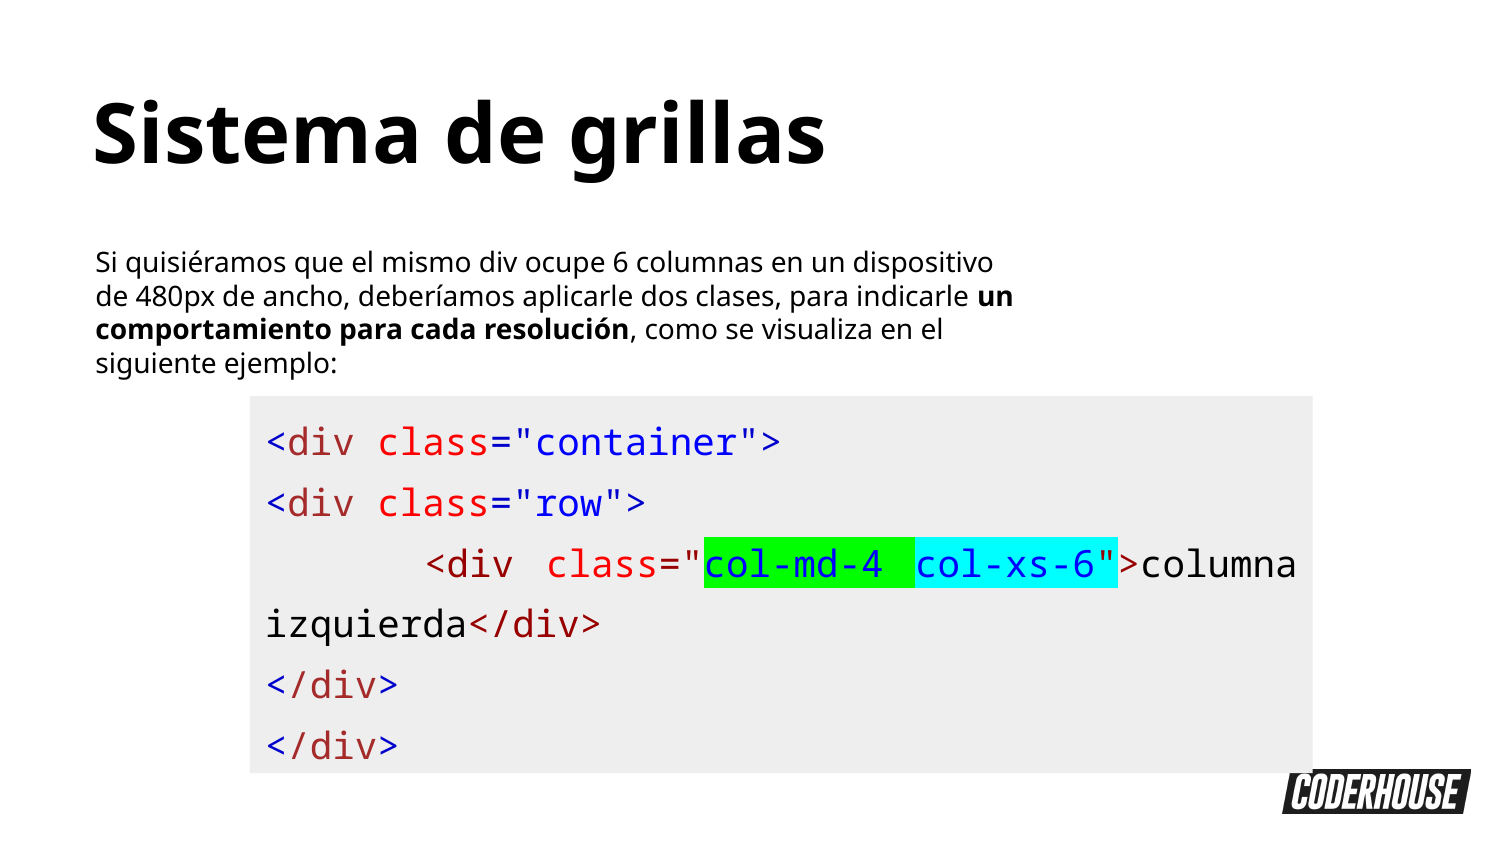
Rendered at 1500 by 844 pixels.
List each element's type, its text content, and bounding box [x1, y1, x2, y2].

text_box Sistema de grillas [78, 76, 1485, 197]
picture [1281, 769, 1471, 814]
text_box <div class="container"> <div class="row"> <div class="col-md-4 col-xs-6">columna izquierda</div> </div> </div> [249, 396, 1313, 774]
text_box Si quisiéramos que el mismo div ocupe 6 columnas en un dispositivo de 480px de ancho, deberíamos aplicarle dos clases, para indicarle un comportamiento para cada resolución, como se visualiza en el siguiente ejemplo: [80, 229, 1037, 395]
